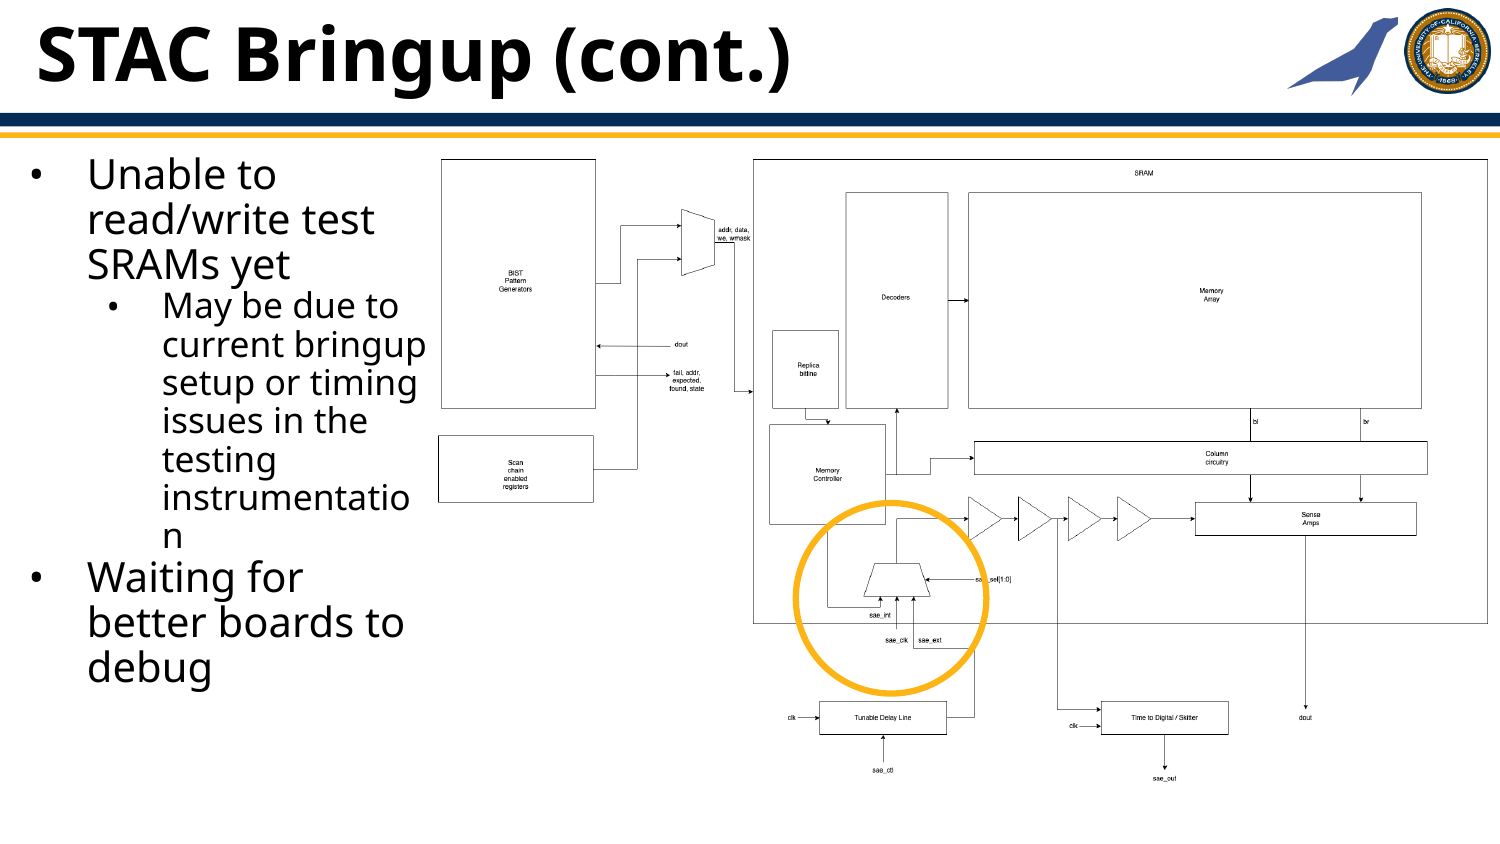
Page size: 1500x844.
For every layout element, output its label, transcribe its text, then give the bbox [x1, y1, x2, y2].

title STAC Bringup (cont.) [25, 8, 1405, 106]
picture [438, 159, 1488, 787]
picture [1405, 8, 1491, 94]
list Unable to read/write test SRAMs yet May be due to current bringup setup or timing issues in the testing instrumentation Waiting for better boards to debug [0, 147, 439, 765]
